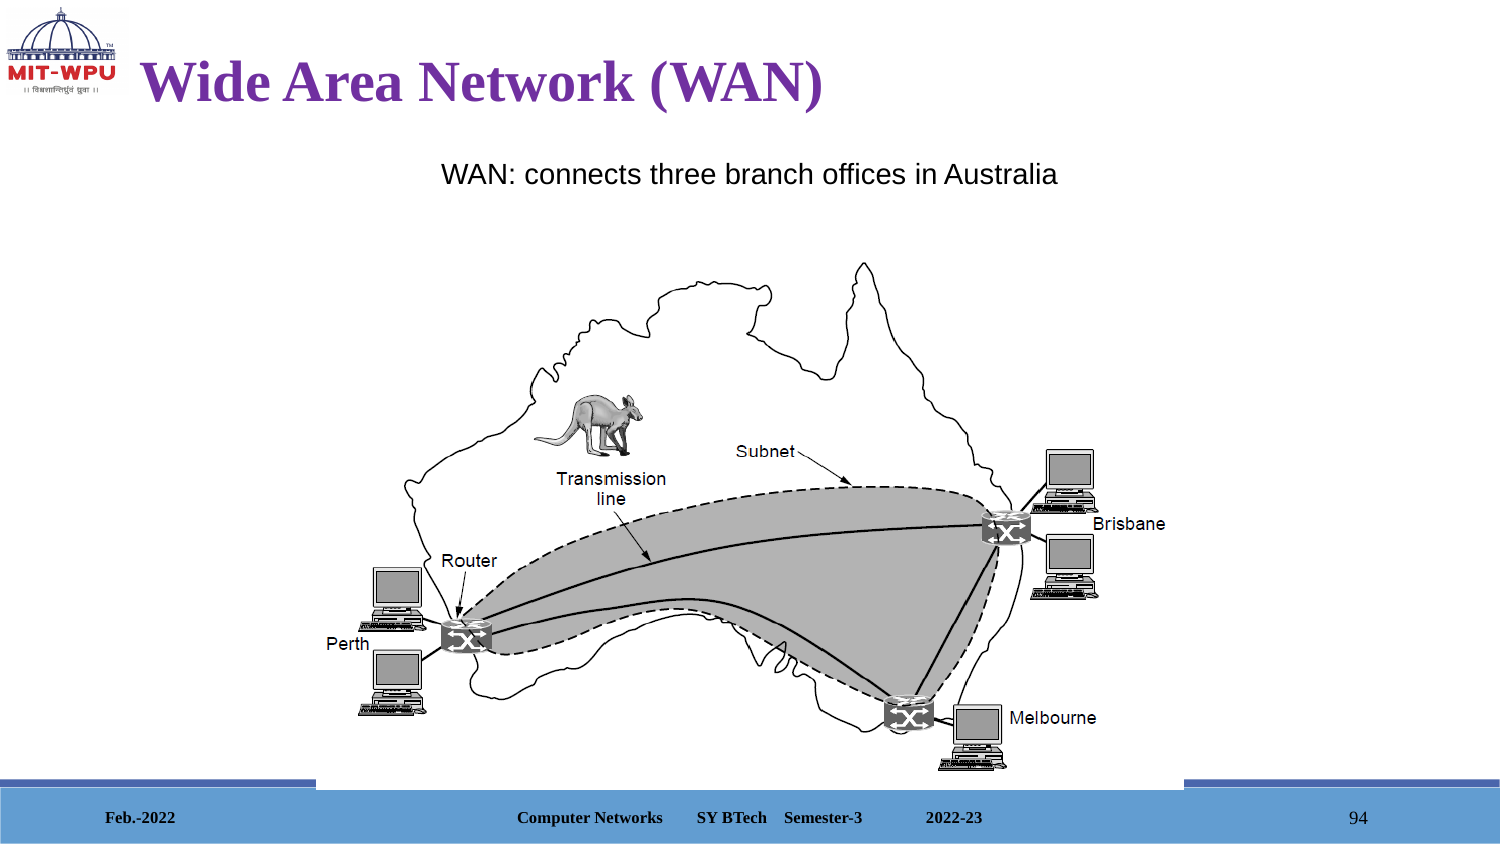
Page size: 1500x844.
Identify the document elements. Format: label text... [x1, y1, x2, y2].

slide_number Feb.-2022 [93, 794, 432, 840]
text_box Wide Area Network (WAN) [128, 37, 1383, 178]
picture [316, 234, 1184, 790]
picture [6, 7, 129, 95]
footer Computer Networks SY BTech Semester-3 2022-23 [453, 798, 1047, 840]
slide_number ‹#› [1218, 794, 1380, 840]
text_box WAN: connects three branch offices in Australia [187, 148, 1313, 205]
